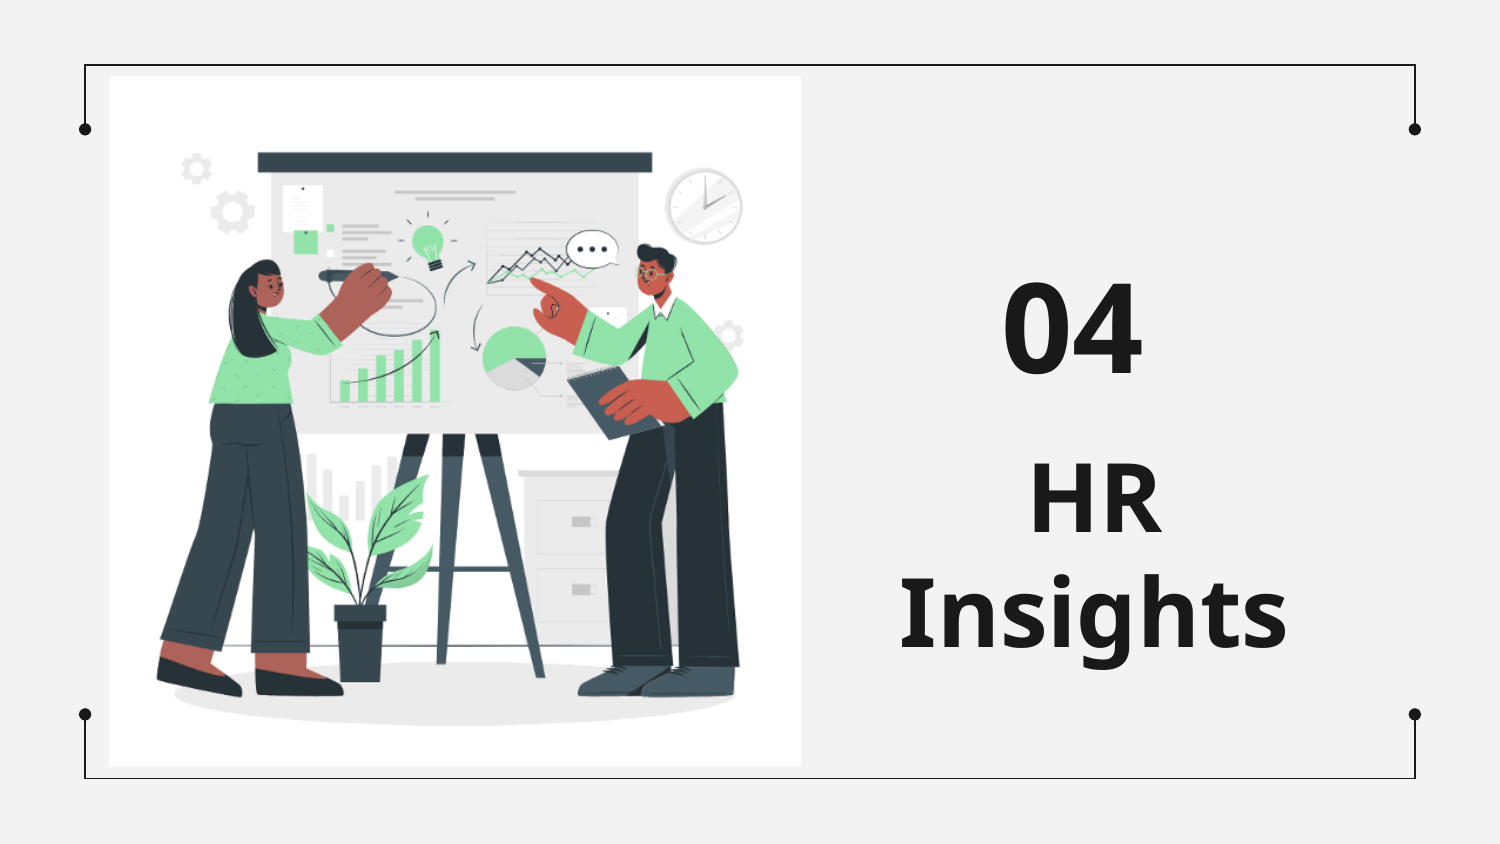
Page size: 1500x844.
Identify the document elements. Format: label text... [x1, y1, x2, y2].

title 04 [807, 275, 1426, 414]
picture [108, 75, 802, 769]
title HR Insights [807, 421, 1448, 560]
